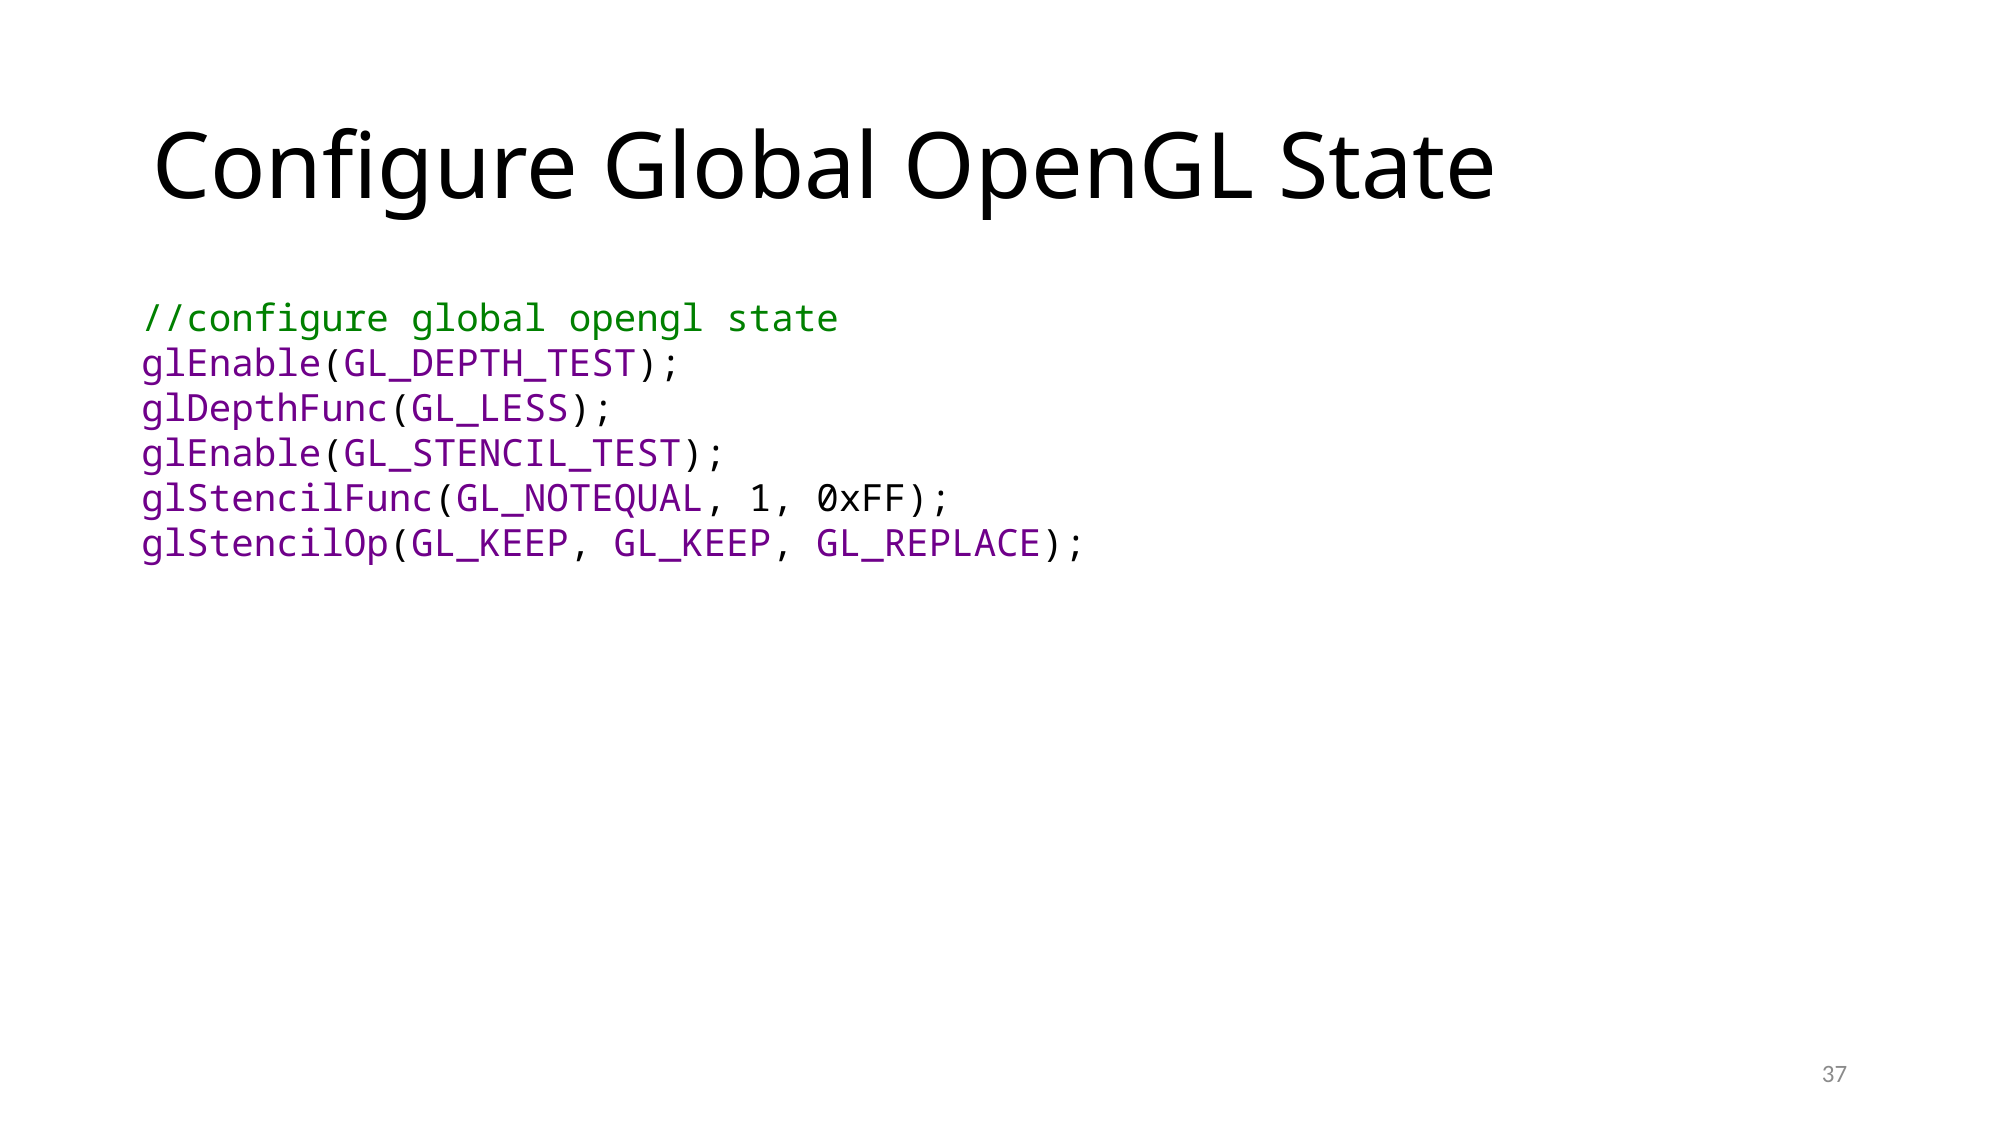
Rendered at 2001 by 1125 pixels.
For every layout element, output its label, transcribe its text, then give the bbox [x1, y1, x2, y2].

slide_number 37 [1412, 1042, 1863, 1103]
text_box //configure global opengl state glEnable(GL_DEPTH_TEST); glDepthFunc(GL_LESS); glEnable(GL_STENCIL_TEST); glStencilFunc(GL_NOTEQUAL, 1, 0xFF); glStencilOp(GL_KEEP, GL_KEEP, GL_REPLACE); [126, 286, 1127, 572]
title Configure Global OpenGL State [137, 59, 1863, 278]
